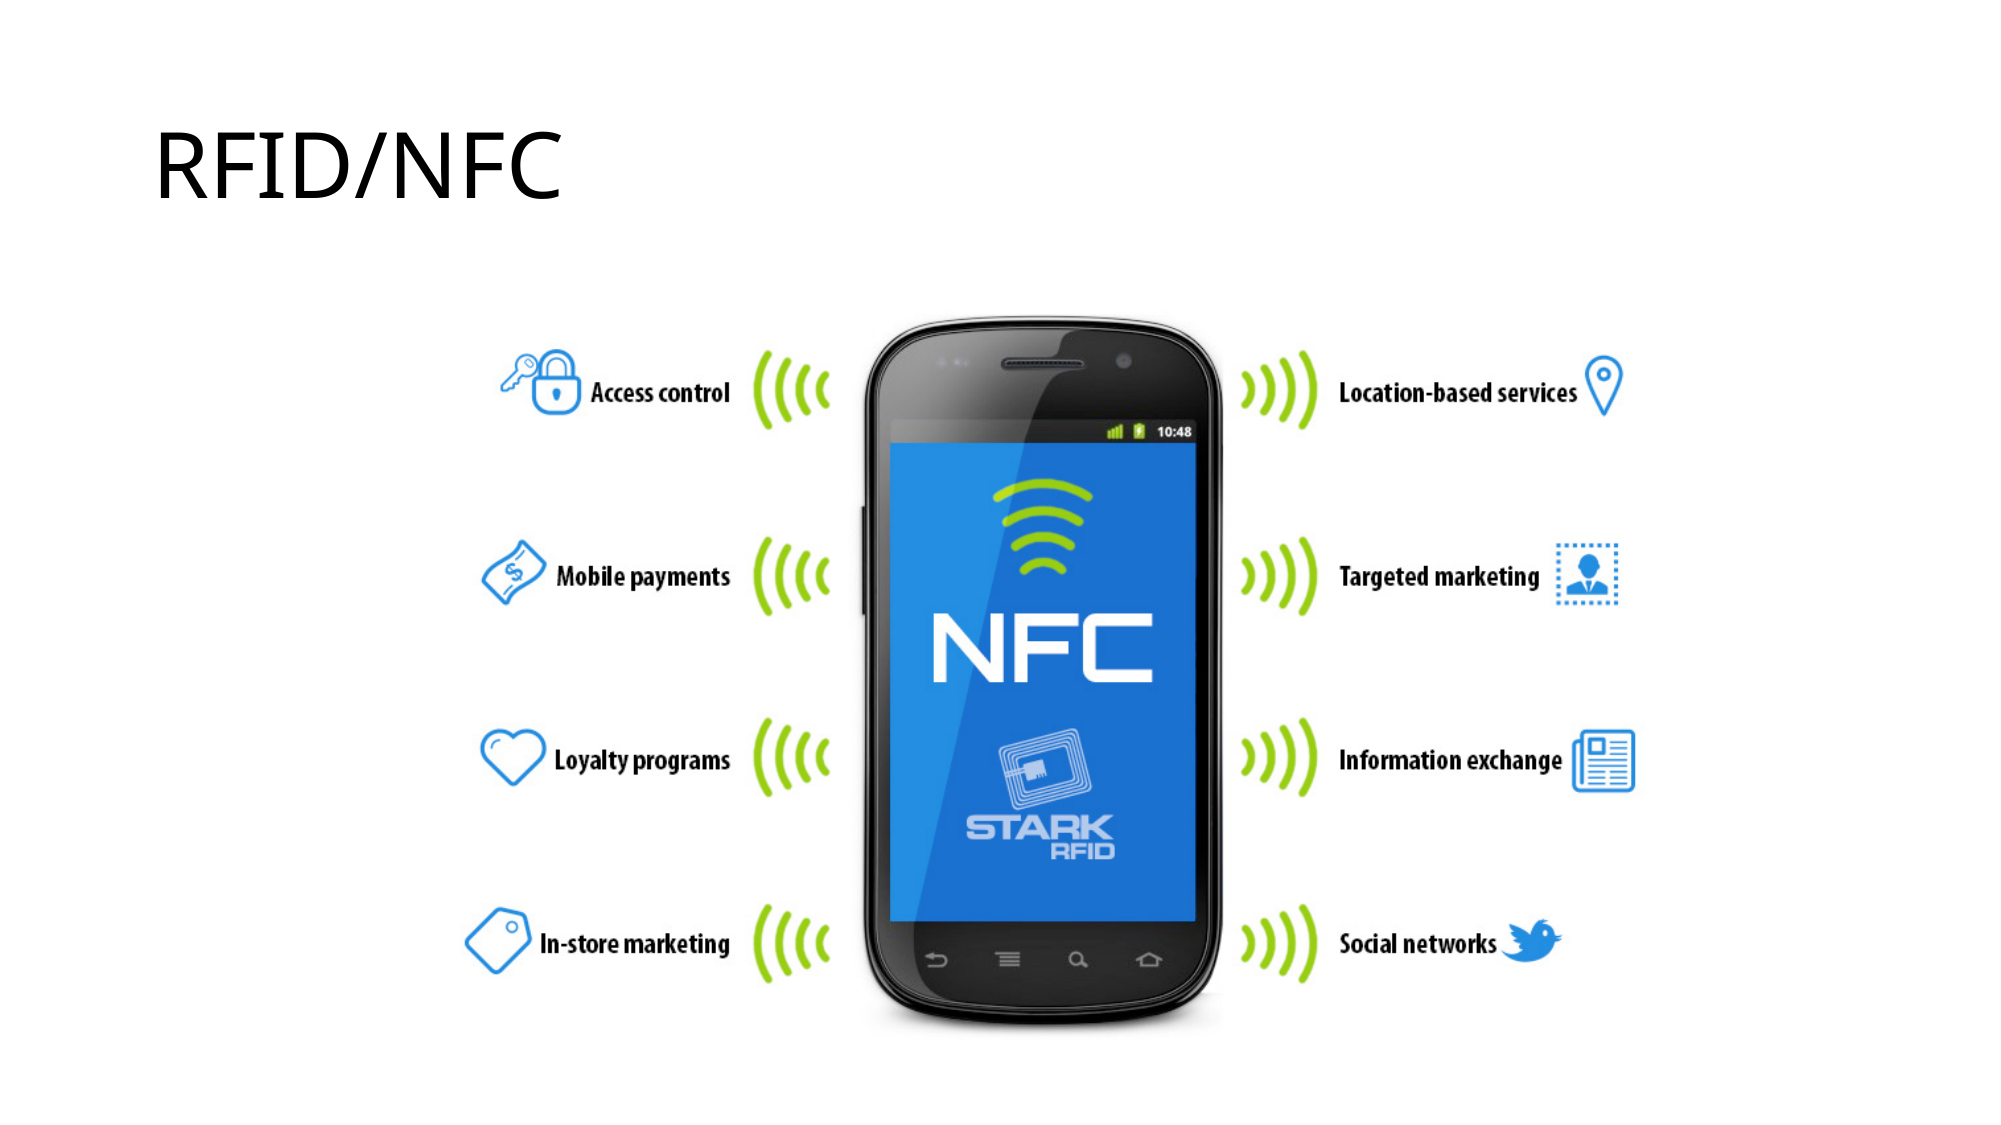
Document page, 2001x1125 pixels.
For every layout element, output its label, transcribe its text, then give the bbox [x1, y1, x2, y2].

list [387, 238, 1708, 1125]
title RFID/NFC [137, 59, 1863, 278]
